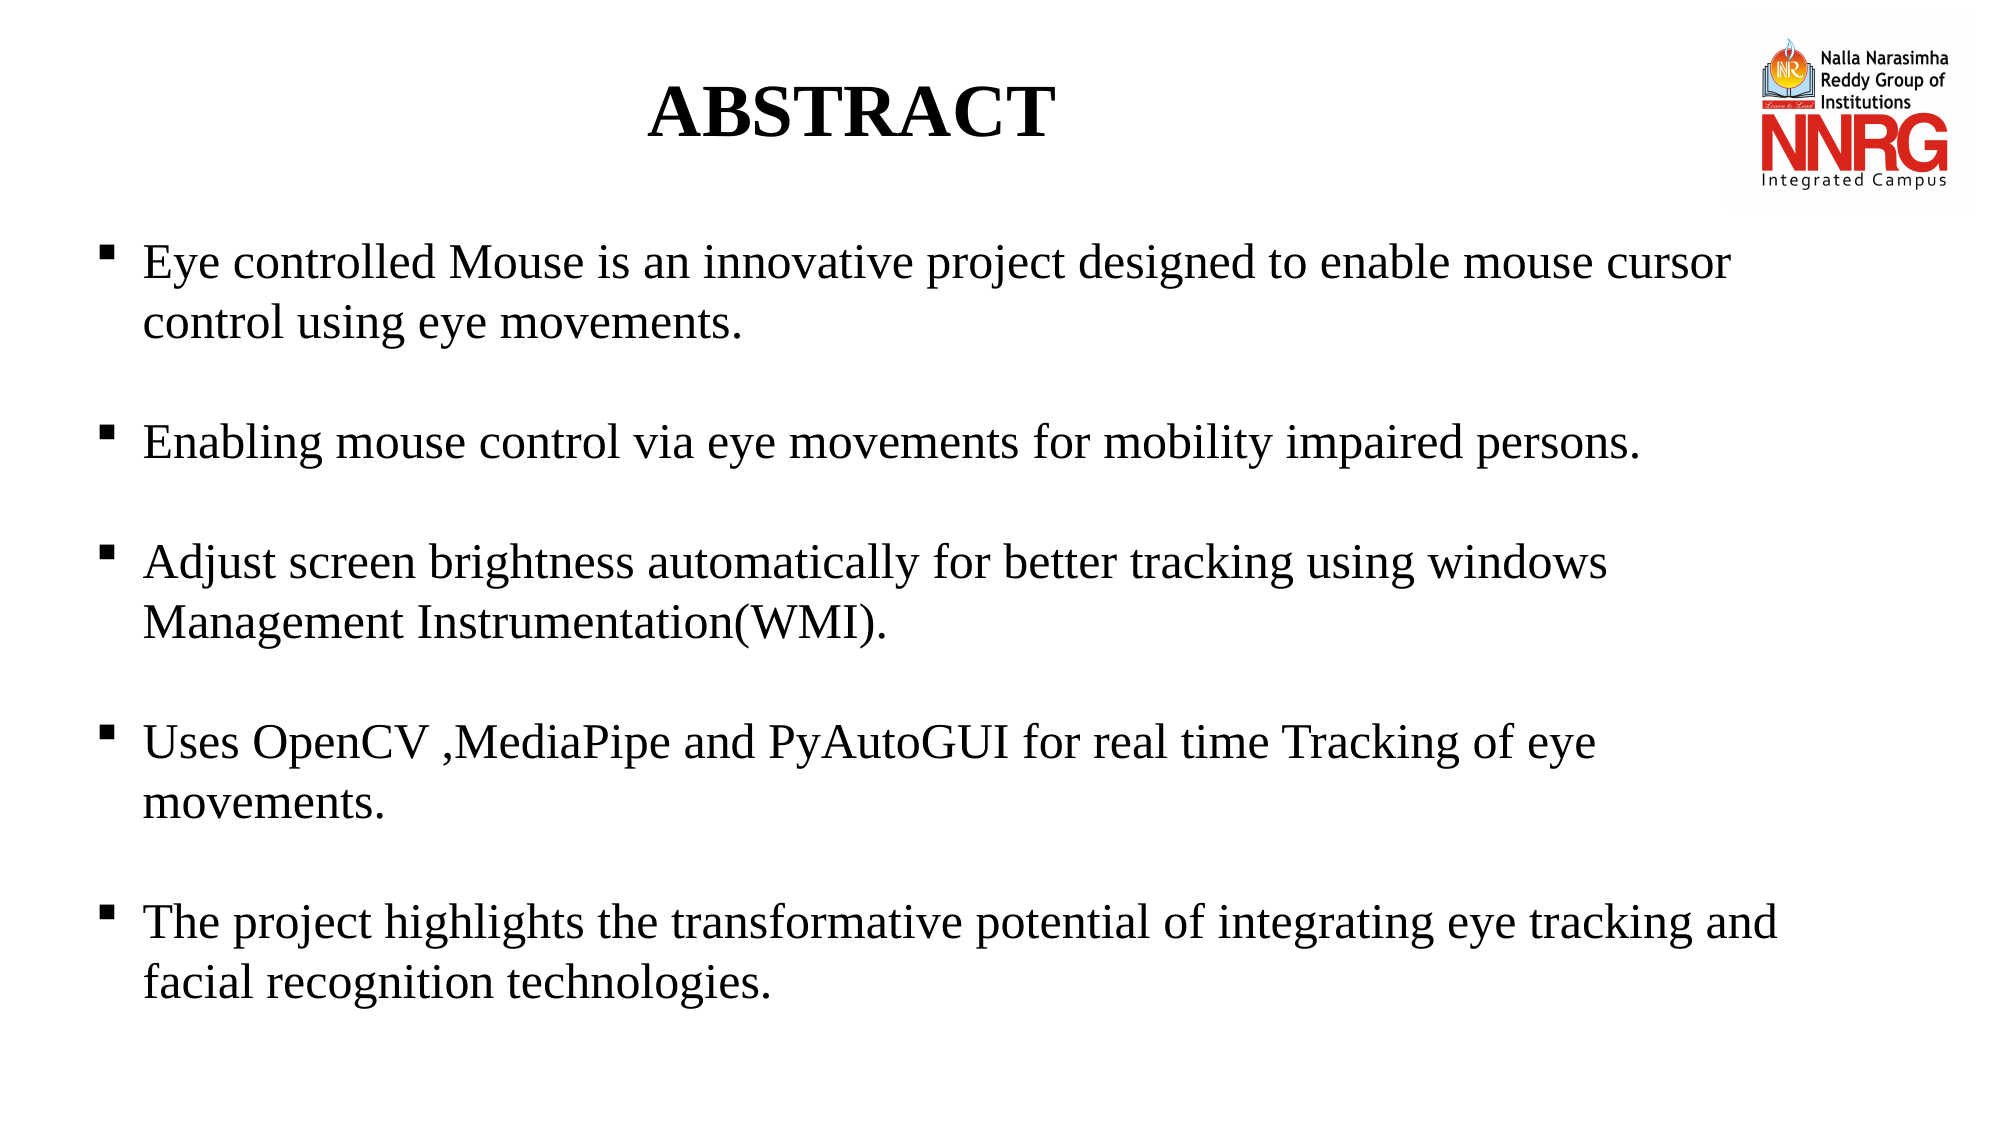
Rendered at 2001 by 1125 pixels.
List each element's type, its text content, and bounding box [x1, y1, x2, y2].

picture [1724, 11, 1976, 211]
text_box Eye controlled Mouse is an innovative project designed to enable mouse cursor control using eye movements. Enabling mouse control via eye movements for mobility impaired persons. Adjust screen brightness automatically for better tracking using windows Management Instrumentation(WMI). Uses OpenCV ,MediaPipe and PyAutoGUI for real time Tracking of eye movements. The project highlights the transformative potential of integrating eye tracking and facial recognition technologies. [80, 221, 1829, 1077]
text_box ABSTRACT [549, 54, 1155, 159]
